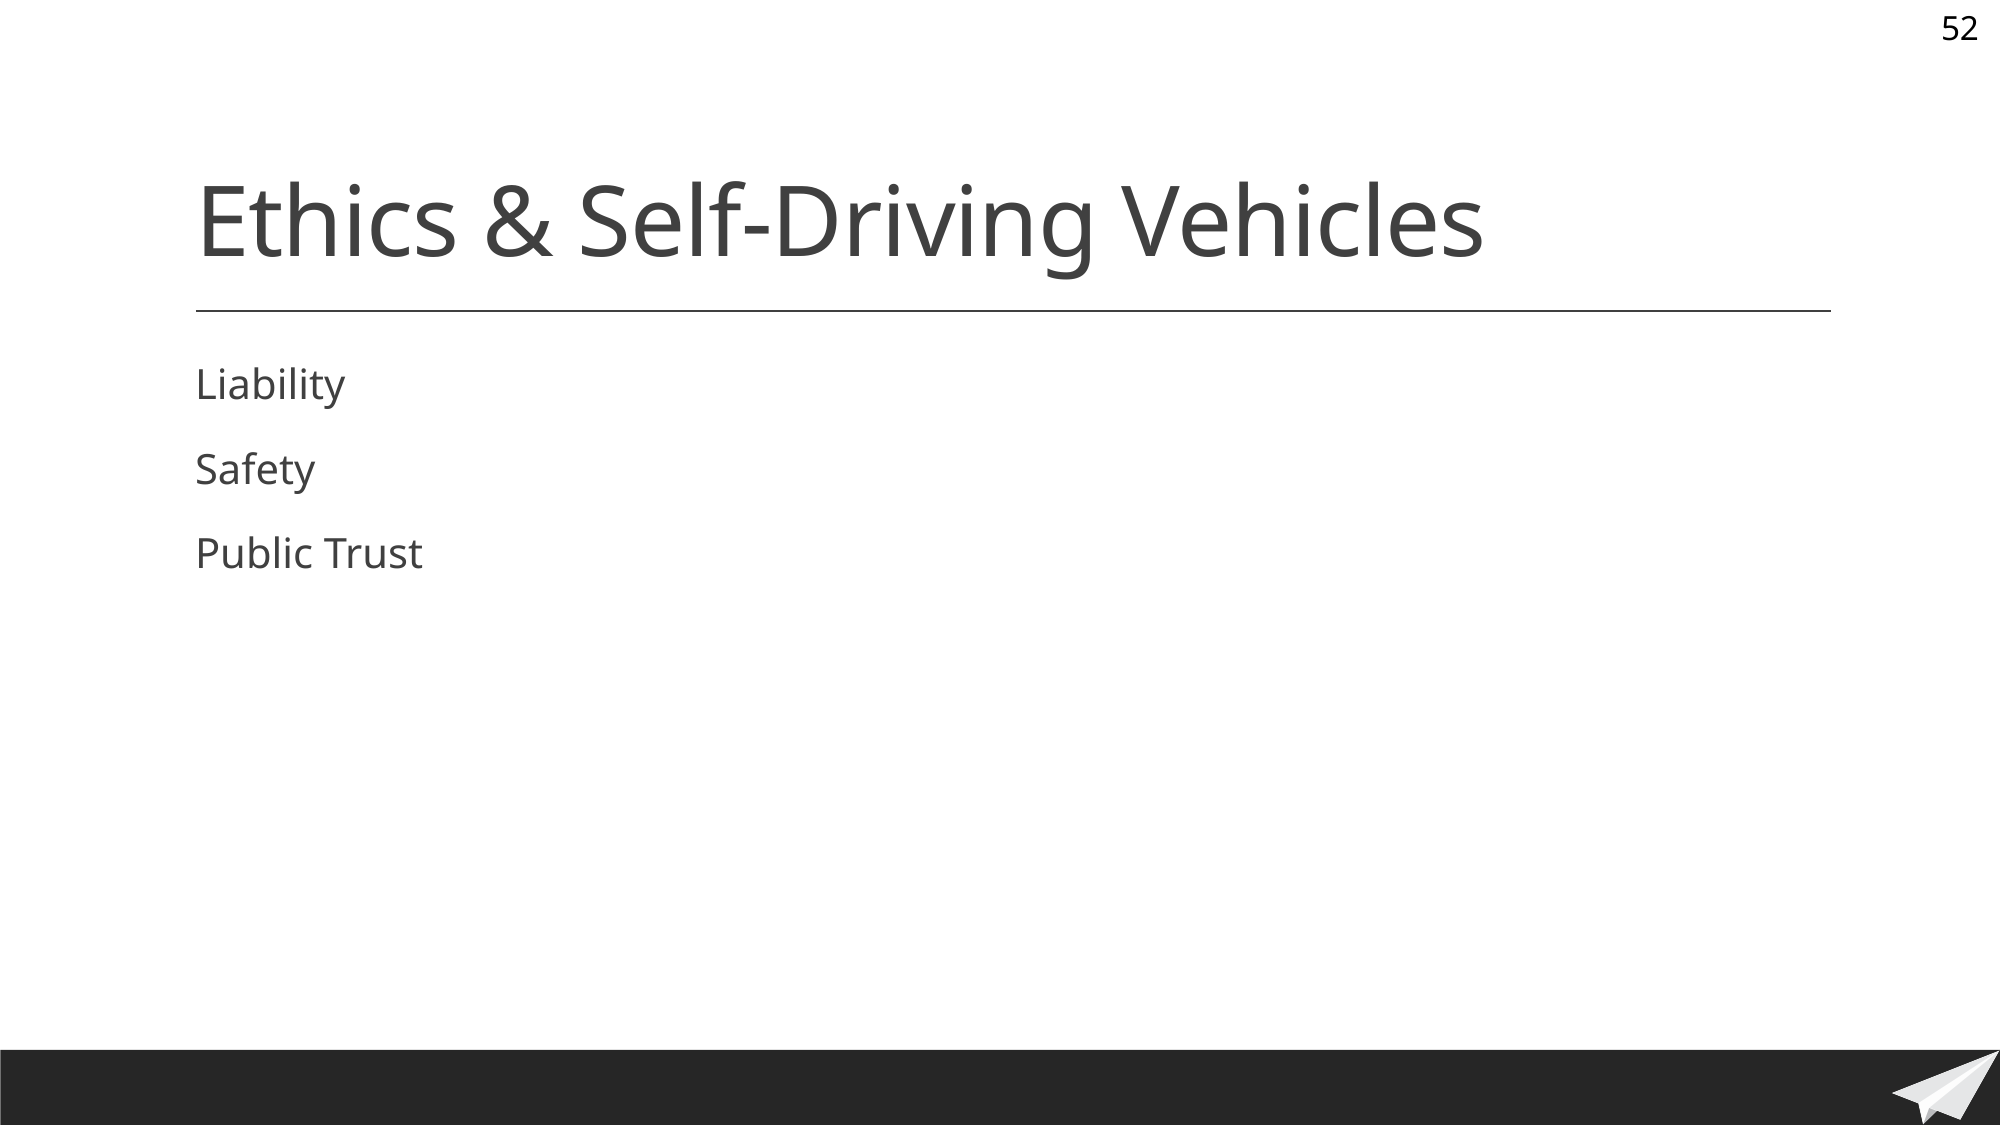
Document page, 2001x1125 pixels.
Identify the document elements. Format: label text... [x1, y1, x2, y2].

list Liability Safety Public Trust [180, 345, 1830, 963]
picture [1890, 1050, 2000, 1125]
text_box 52 [1926, 0, 1994, 55]
title Ethics & Self-Driving Vehicles [180, 47, 1830, 285]
